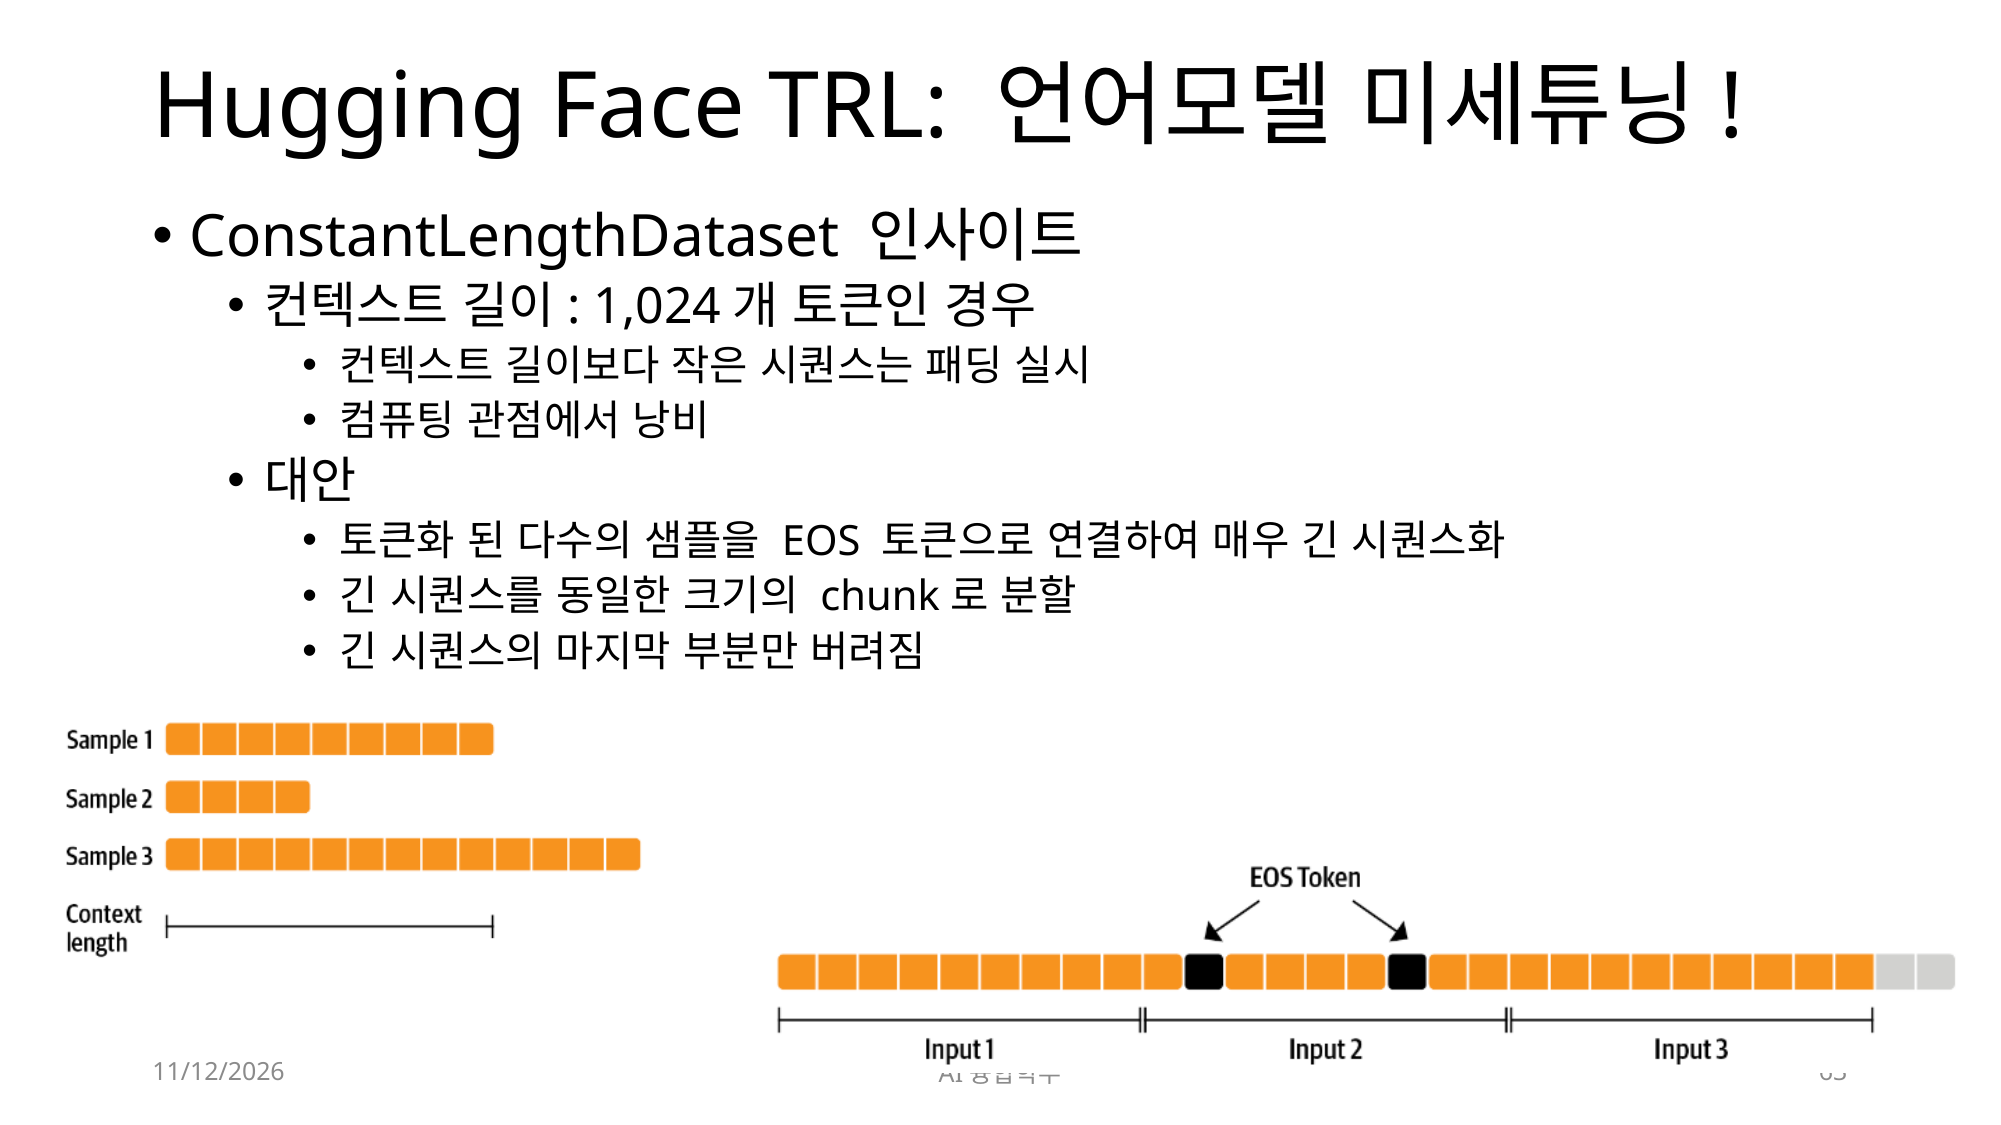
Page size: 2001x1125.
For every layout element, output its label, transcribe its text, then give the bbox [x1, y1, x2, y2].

list ConstantLengthDataset 인사이트 컨텍스트 길이: 1,024개 토큰인 경우 컨텍스트 길이보다 작은 시퀀스는 패딩 실시 컴퓨팅 관점에서 낭비 대안 토큰화 된 다수의 샘플을 EOS 토큰으로 연결하여 매우 긴 시퀀스화 긴 시퀀스를 동일한 크기의 chunk로 분할 긴 시퀀스의 마지막 부분만 버려짐 [137, 199, 1863, 1014]
title Hugging Face TRL: 언어모델 미세튜닝! [137, 31, 1863, 186]
slide_number 63 [1412, 1073, 1863, 1103]
footer AI융합학부 [662, 1042, 1338, 1103]
slide_number 2024. 7. 10. [137, 1042, 588, 1103]
picture [755, 857, 1965, 1073]
picture [53, 711, 663, 966]
